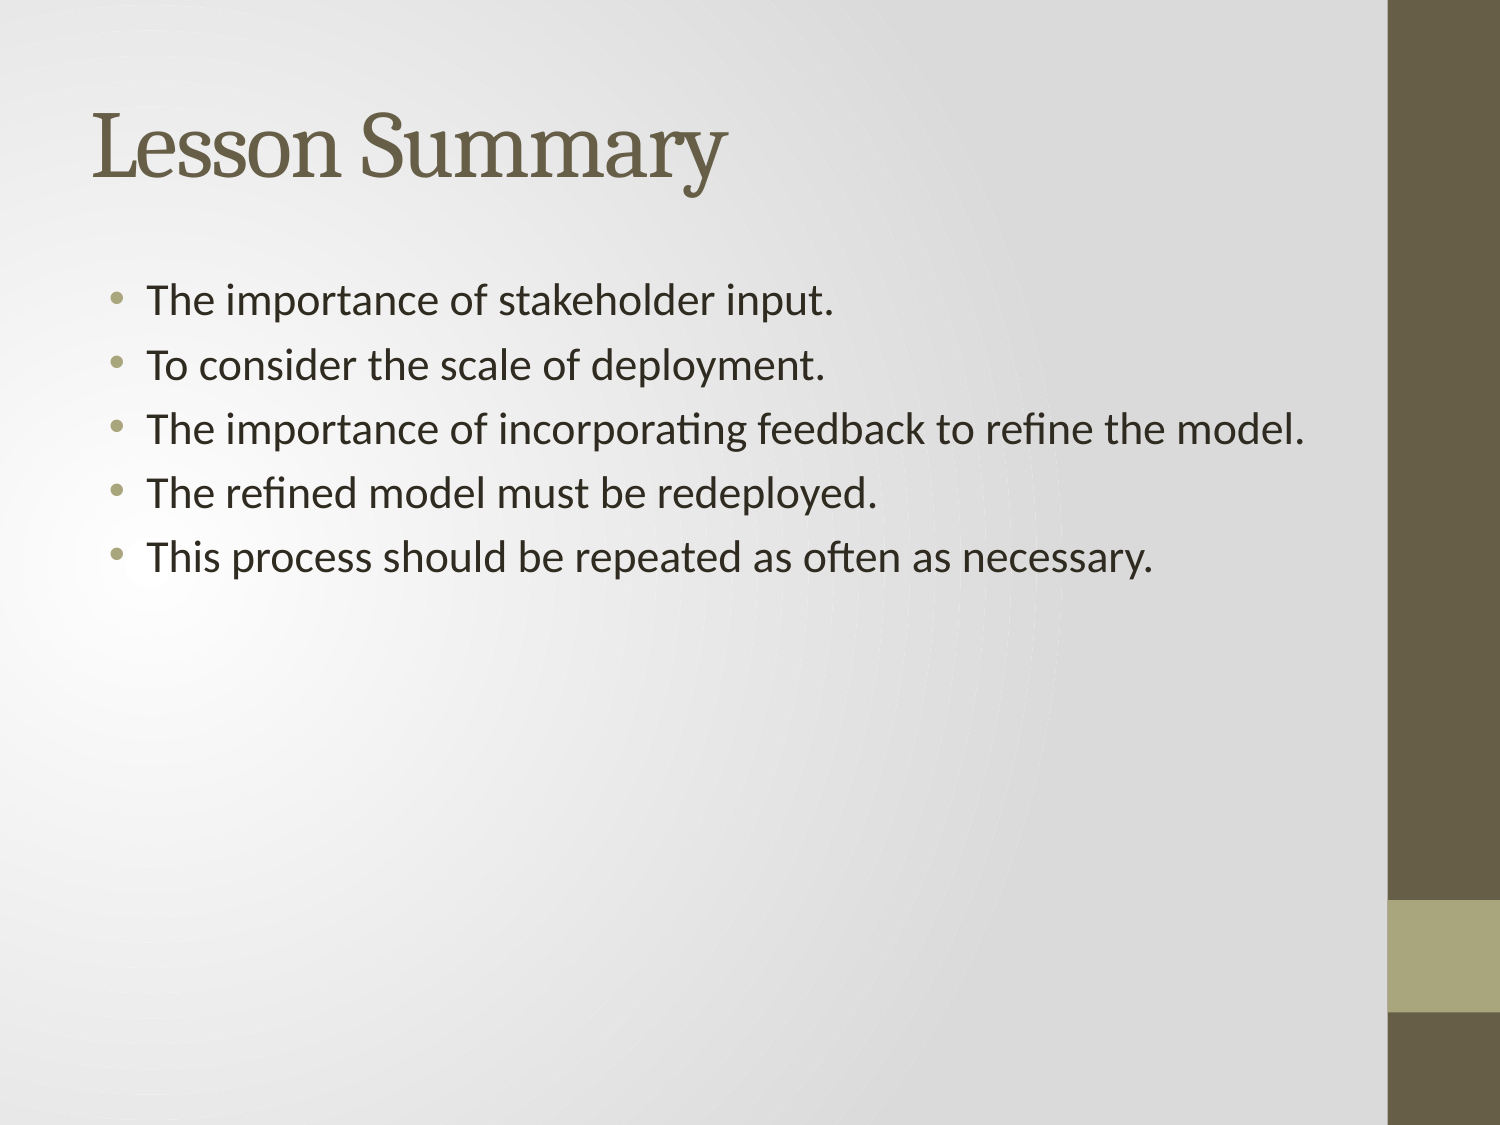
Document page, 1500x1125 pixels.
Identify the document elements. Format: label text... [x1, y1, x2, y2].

list The importance of stakeholder input. To consider the scale of deployment. The importance of incorporating feedback to refine the model. The refined model must be redeployed. This process should be repeated as often as necessary. [75, 262, 1325, 1050]
title Lesson Summary [75, 45, 1325, 233]
